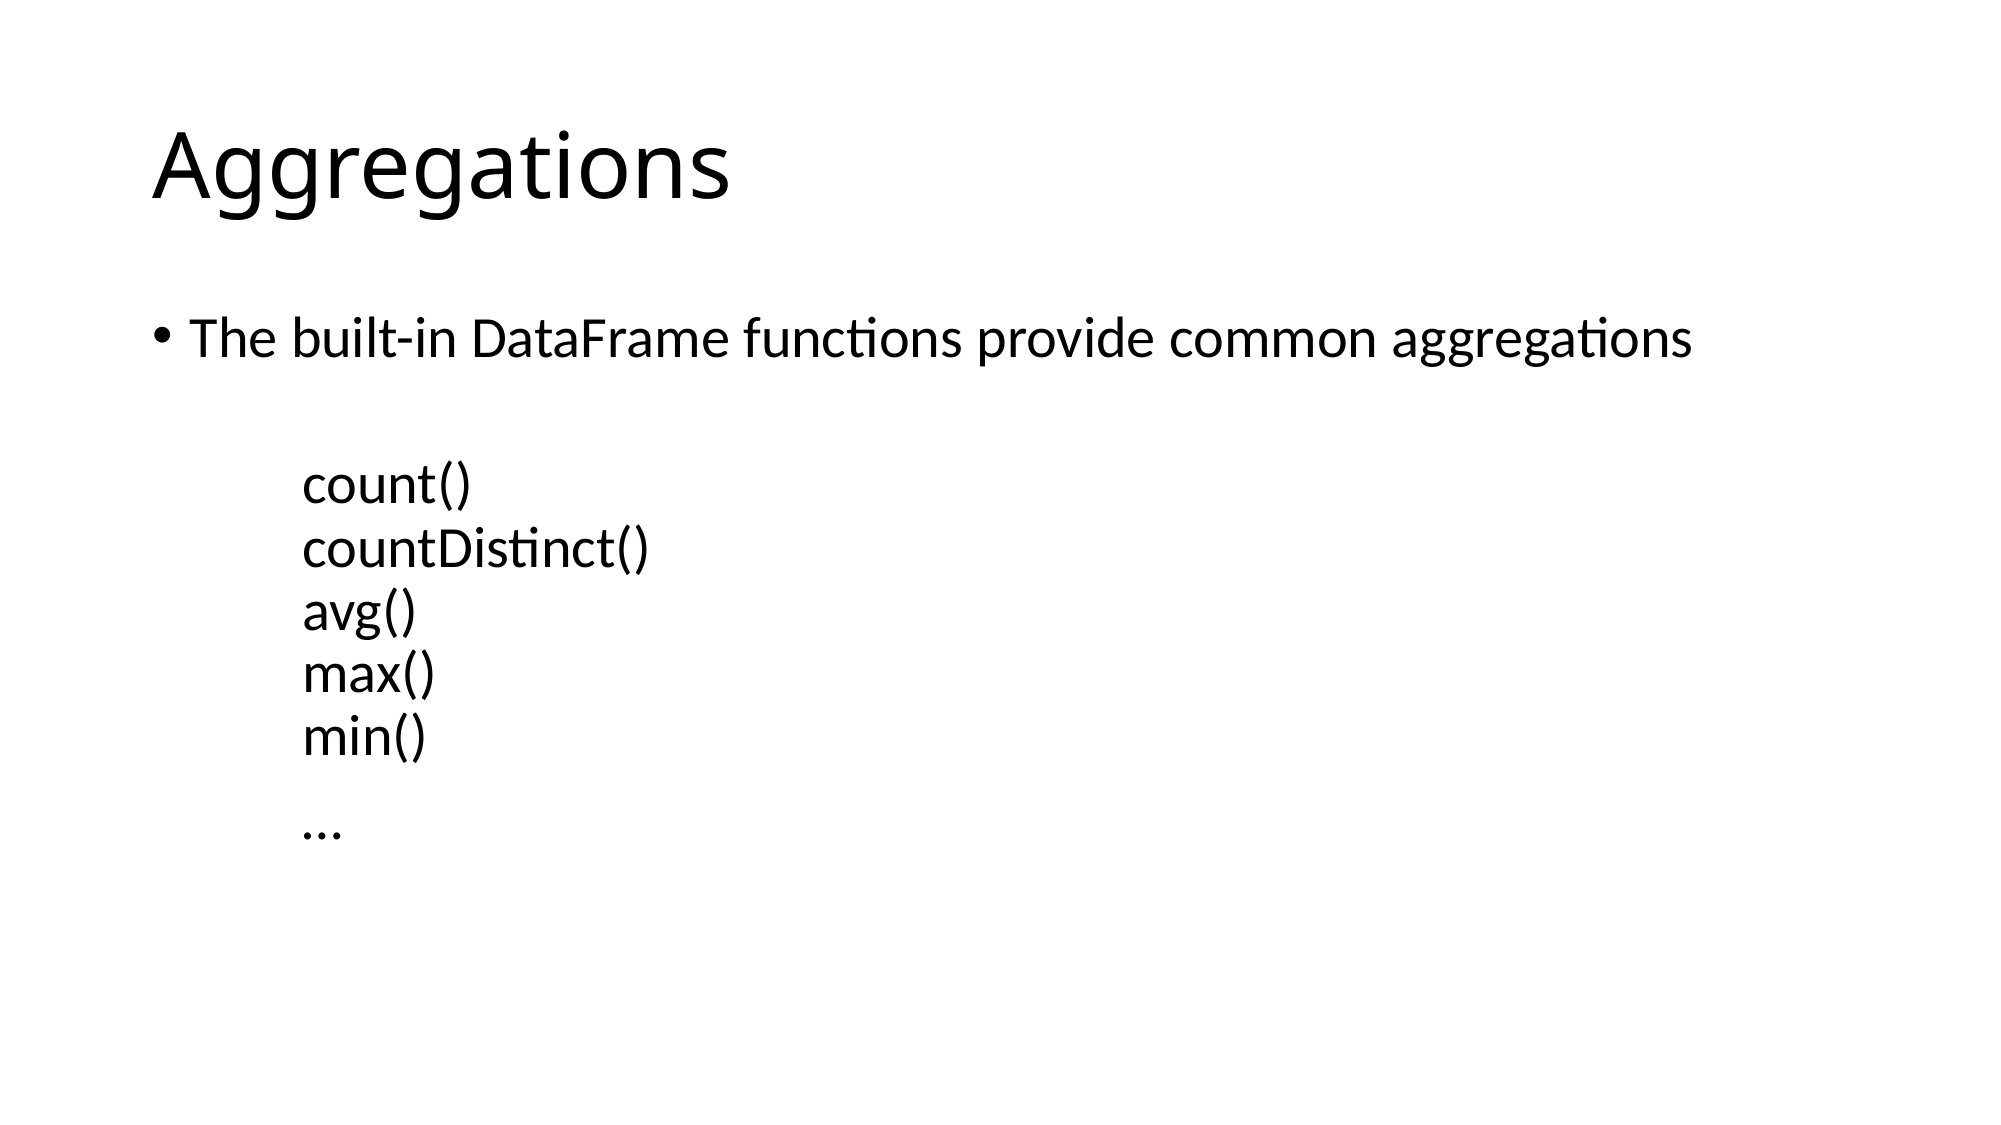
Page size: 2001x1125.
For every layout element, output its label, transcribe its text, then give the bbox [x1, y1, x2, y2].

list The built-in DataFrame functions provide common aggregations count() countDistinct() avg() max() min() … [137, 299, 1863, 1014]
title Aggregations [137, 59, 1863, 278]
